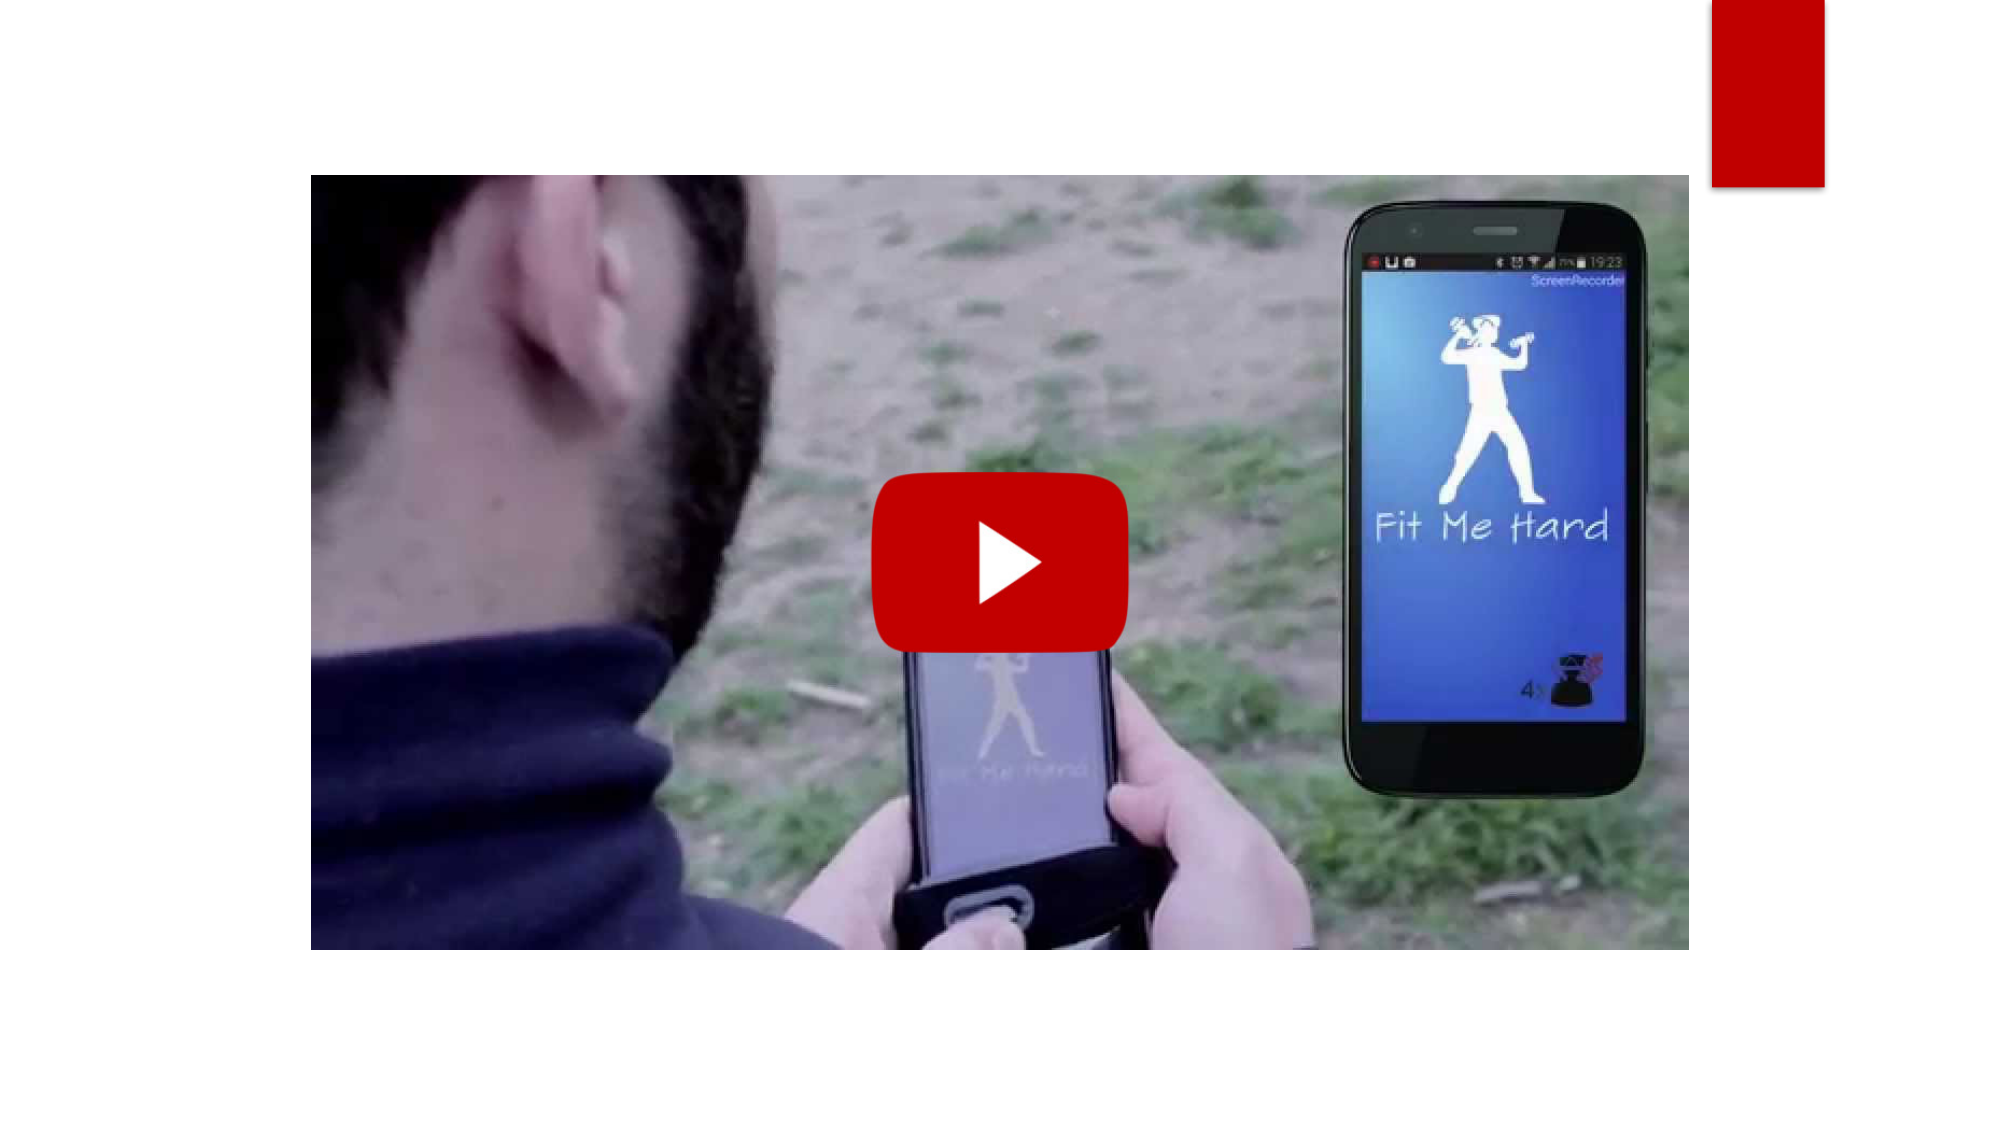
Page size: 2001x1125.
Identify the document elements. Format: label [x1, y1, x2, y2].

picture [310, 174, 1689, 951]
